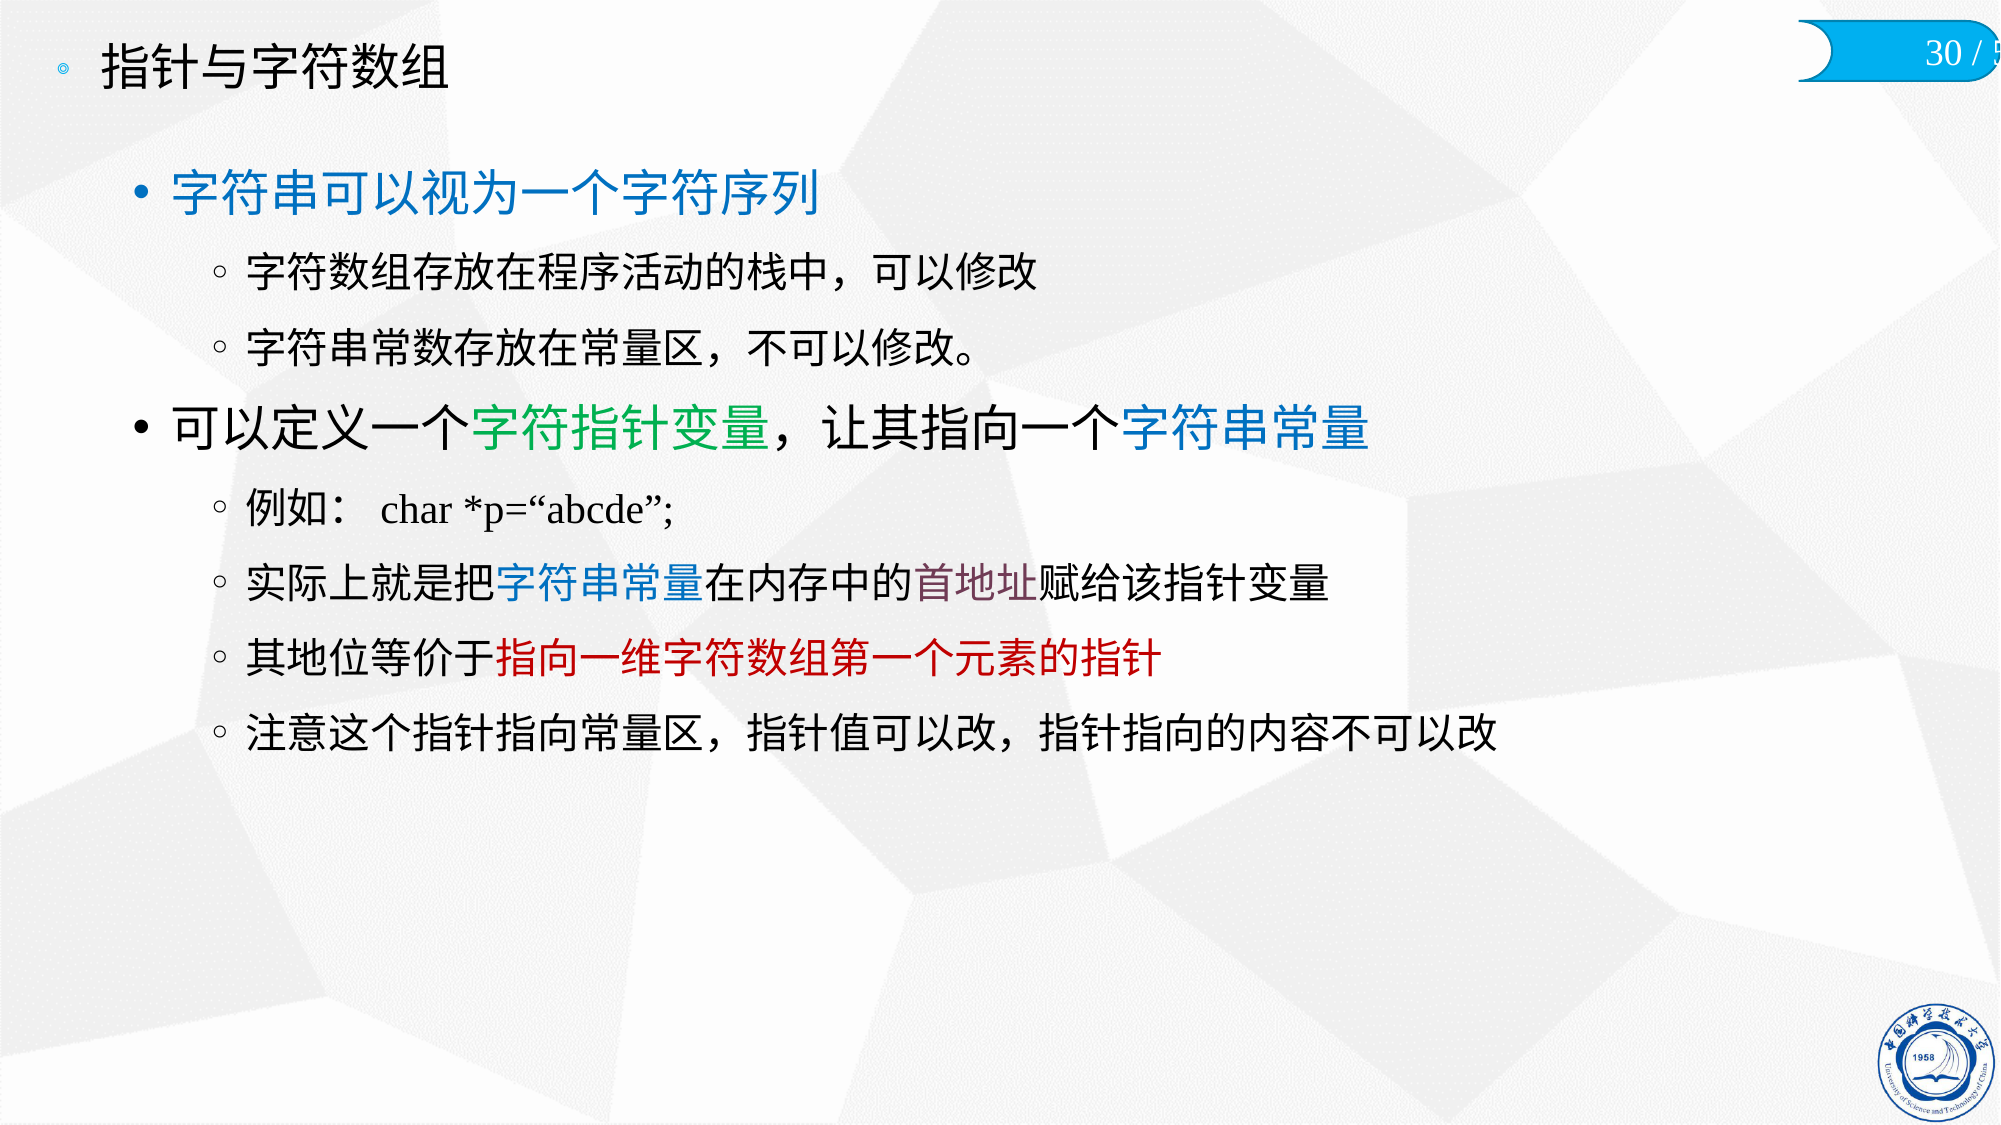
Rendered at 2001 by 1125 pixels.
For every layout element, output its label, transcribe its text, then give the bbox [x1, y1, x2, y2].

title 指针与字符数组 [41, 34, 997, 105]
list 字符串可以视为一个字符序列 字符数组存放在程序活动的栈中，可以修改 字符串常数存放在常量区，不可以修改。 可以定义一个字符指针变量，让其指向一个字符串常量 例如：char *p=“abcde”; 实际上就是把字符串常量在内存中的首地址赋给该指针变量 其地位等价于指向一维字符数组第一个元素的指针 注意这个指针指向常量区，指针值可以改，指针指向的内容不可以改 [117, 153, 1875, 1065]
picture [0, 0, 2000, 1125]
